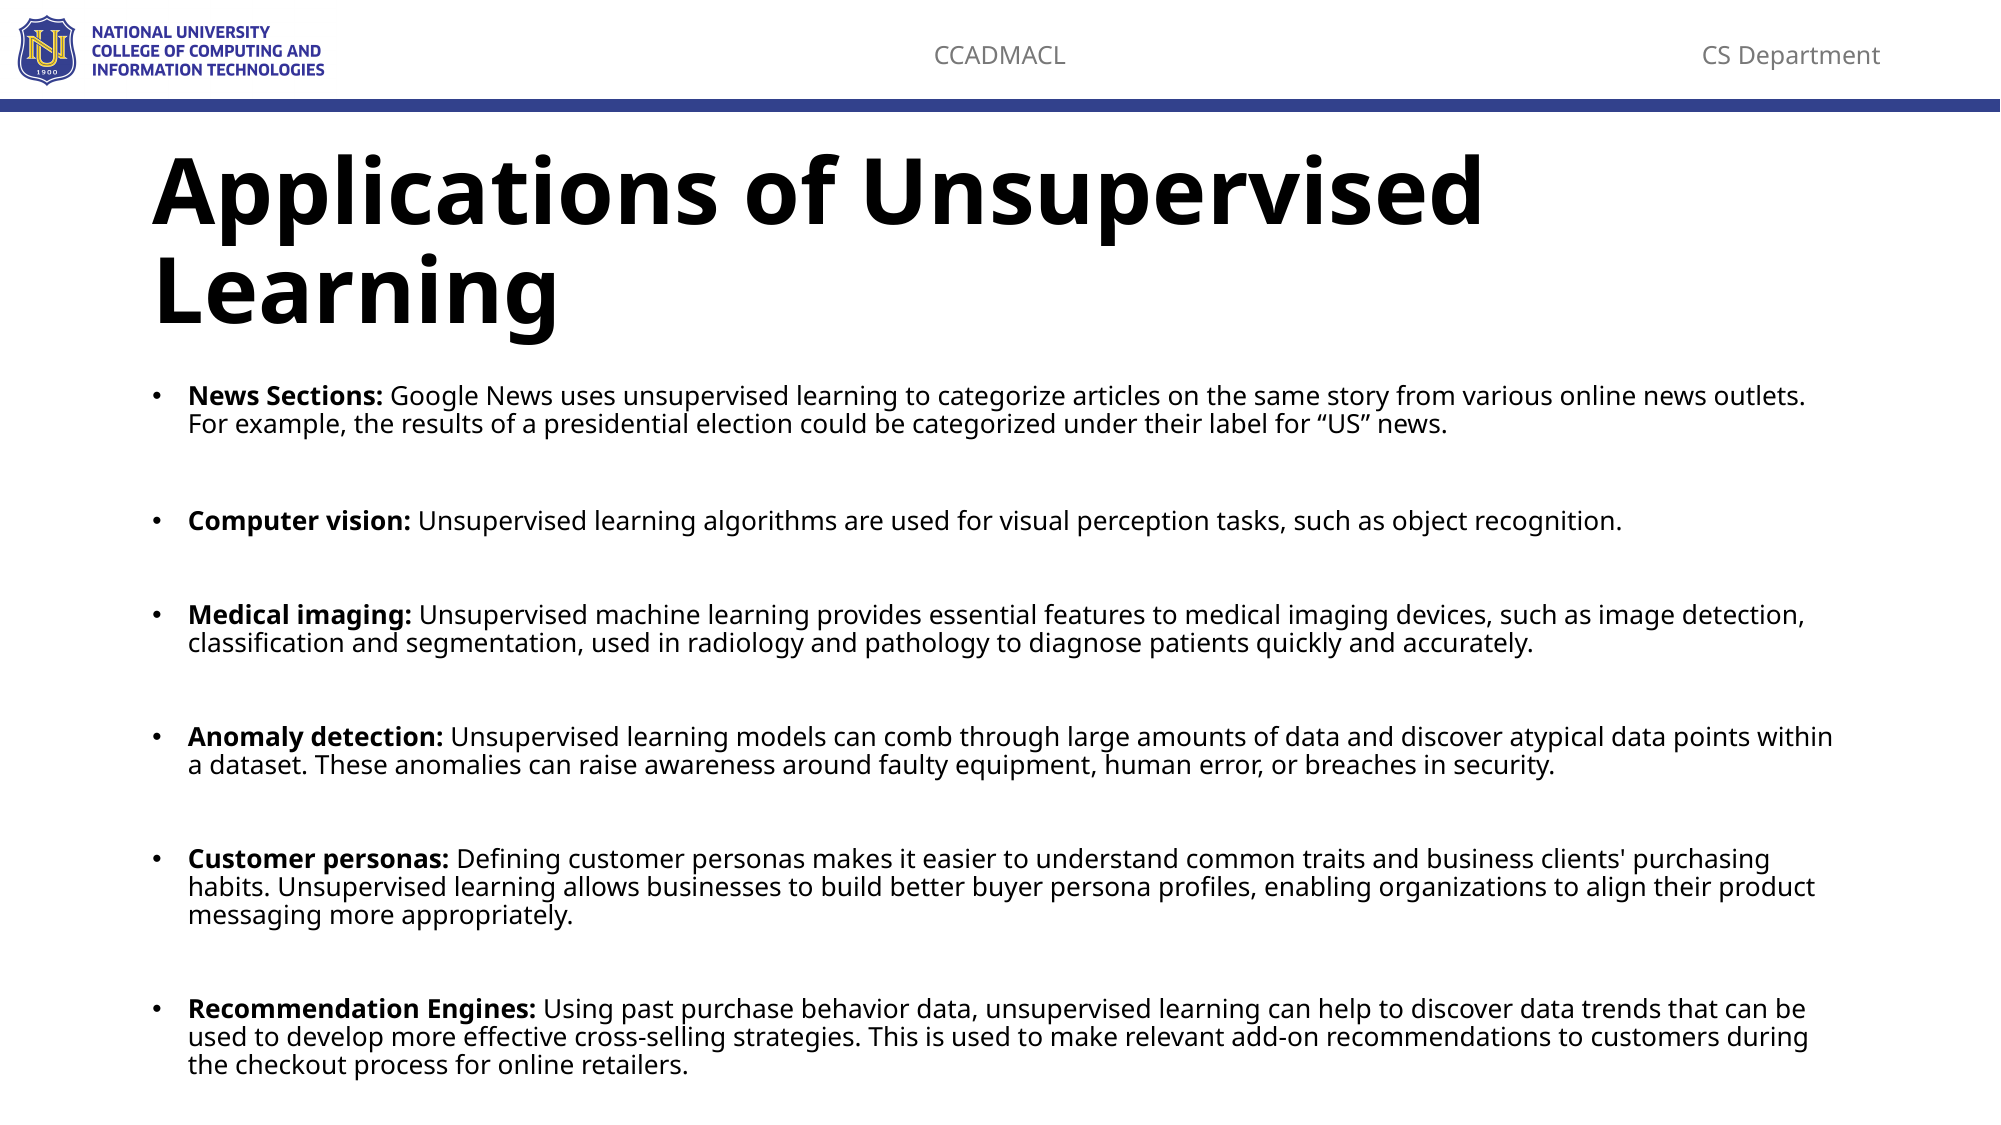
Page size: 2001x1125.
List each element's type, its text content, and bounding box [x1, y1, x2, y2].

list News Sections: Google News uses unsupervised learning to categorize articles on the same story from various online news outlets. For example, the results of a presidential election could be categorized under their label for “US” news. Computer vision: Unsupervised learning algorithms are used for visual perception tasks, such as object recognition. Medical imaging: Unsupervised machine learning provides essential features to medical imaging devices, such as image detection, classification and segmentation, used in radiology and pathology to diagnose patients quickly and accurately. Anomaly detection: Unsupervised learning models can comb through large amounts of data and discover atypical data points within a dataset. These anomalies can raise awareness around faulty equipment, human error, or breaches in security. Customer personas: Defining customer personas makes it easier to understand common traits and business clients' purchasing habits. Unsupervised learning allows businesses to build better buyer persona profiles, enabling organizations to align their product messaging more appropriately. Recommendation Engines: Using past purchase behavior data, unsupervised learning can help to discover data trends that can be used to develop more effective cross-selling strategies. This is used to make relevant add-on recommendations to customers during the checkout process for online retailers. [137, 375, 1863, 1089]
picture [0, 0, 337, 99]
title Applications of Unsupervised Learning [137, 135, 1863, 353]
